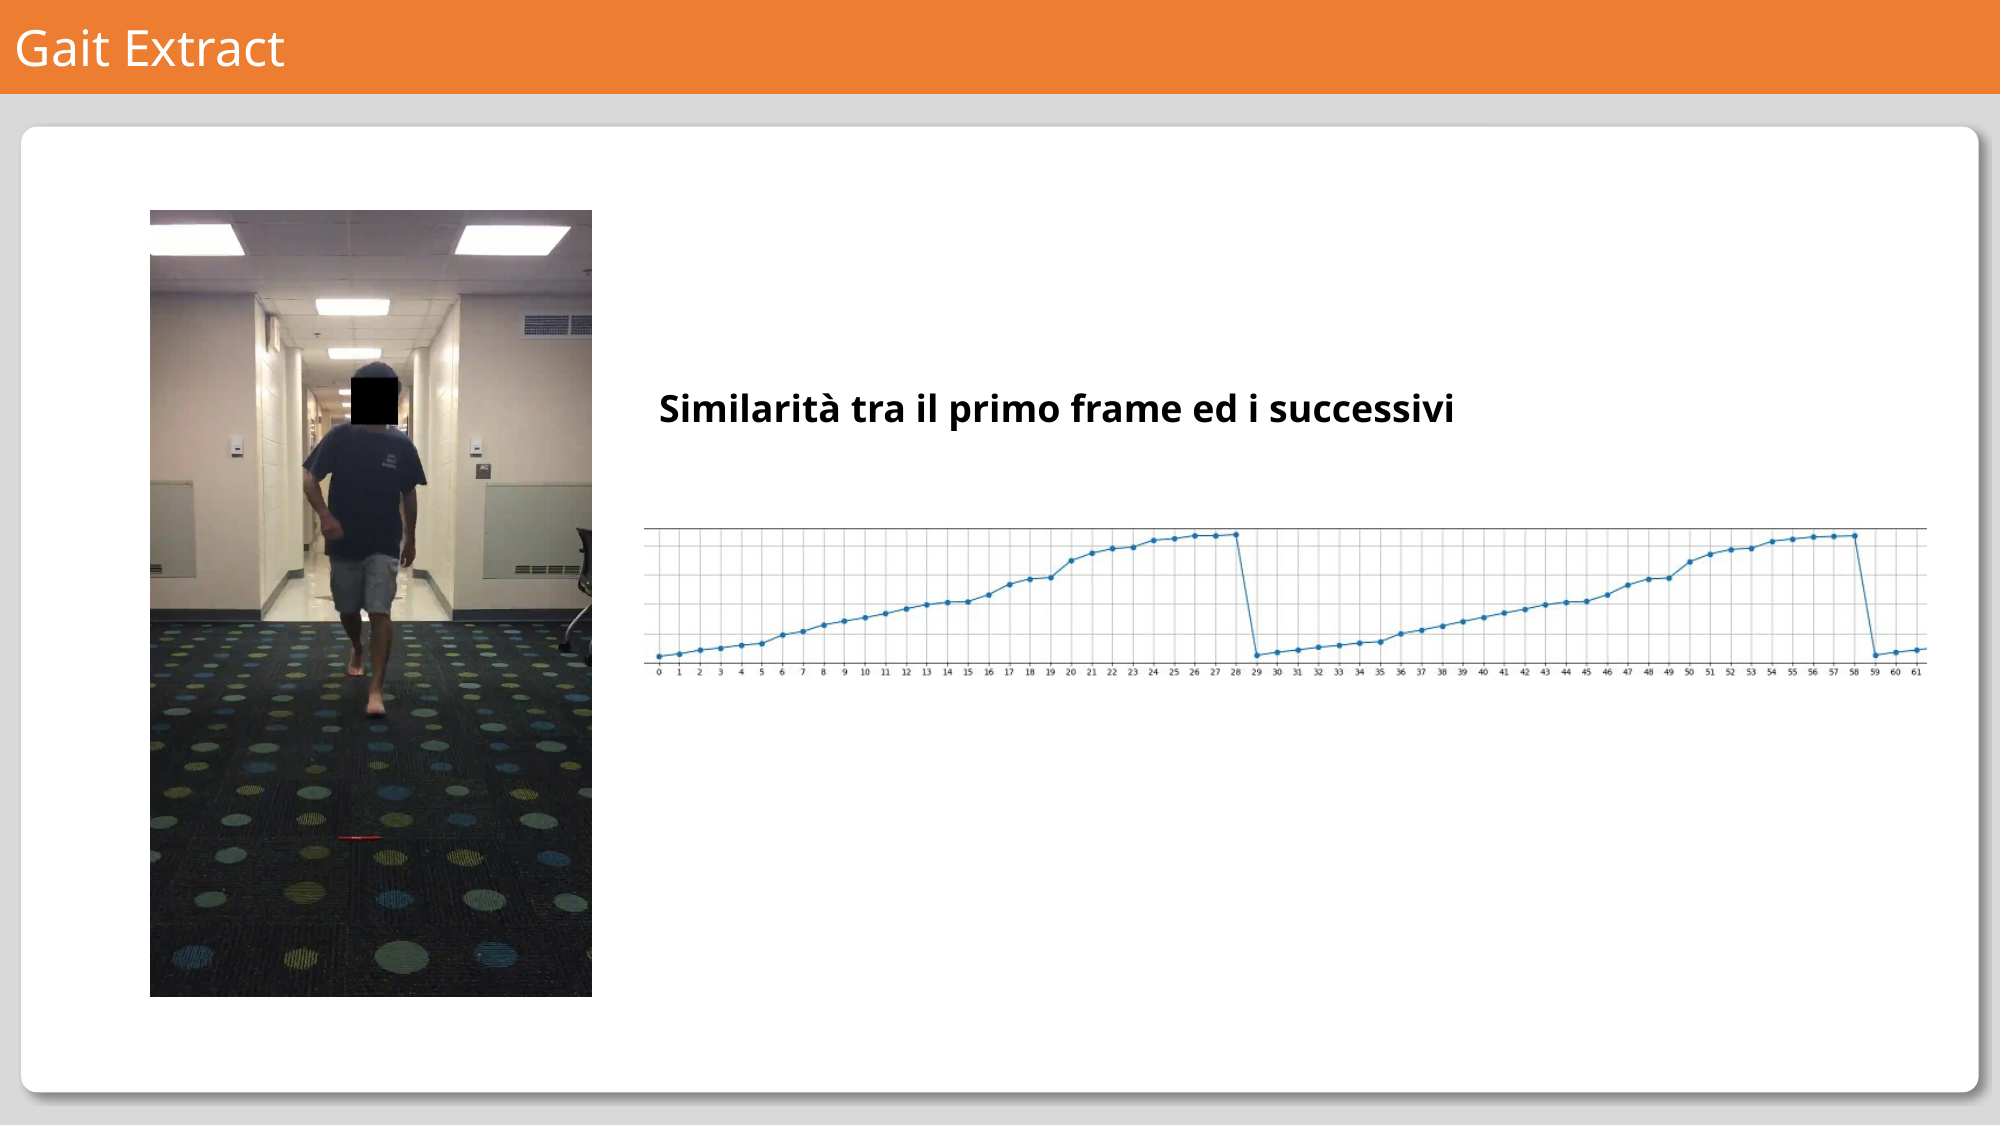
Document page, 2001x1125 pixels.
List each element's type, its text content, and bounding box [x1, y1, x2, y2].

text_box Gait Extract [0, 8, 1074, 84]
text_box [149, 209, 593, 998]
picture [644, 527, 1927, 679]
text_box [21, 126, 1979, 1093]
text_box [0, 0, 2000, 94]
text_box Similarità tra il primo frame ed i successivi [644, 378, 1521, 438]
